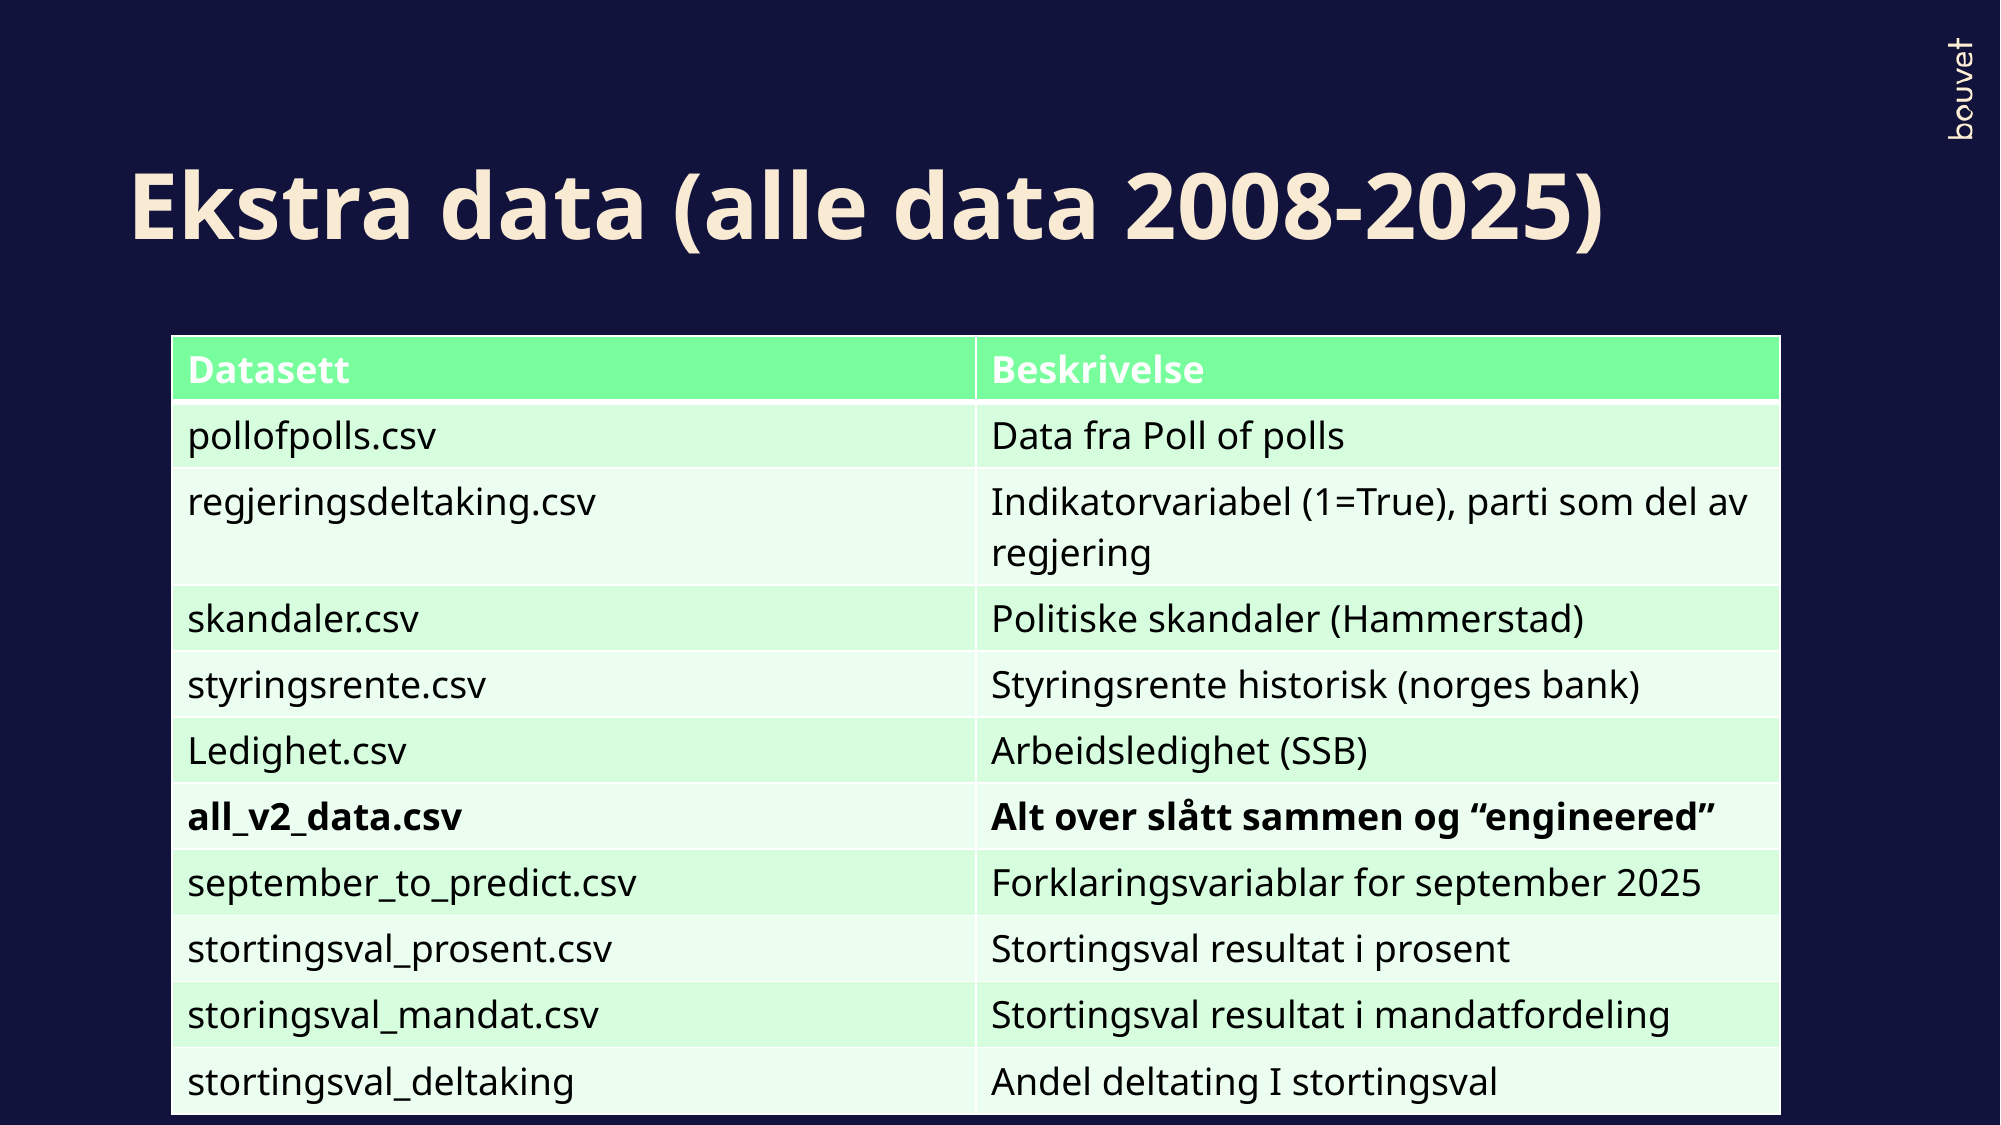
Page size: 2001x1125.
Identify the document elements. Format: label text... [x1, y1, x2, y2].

table_cell Ledighet.csv [173, 718, 975, 782]
picture [1948, 38, 1973, 139]
table_cell Arbeidsledighet (SSB) [977, 718, 1779, 782]
table_cell Politiske skandaler (Hammerstad) [977, 586, 1779, 650]
title Ekstra data (alle data 2008-2025) [112, 144, 1870, 275]
table_cell skandaler.csv [173, 586, 975, 650]
table_cell Stortingsval resultat i mandatfordeling [977, 982, 1779, 1047]
table_header Datasett [173, 337, 975, 399]
table_cell pollofpolls.csv [173, 405, 975, 467]
table_cell Styringsrente historisk (norges bank) [977, 652, 1779, 716]
table_cell storingsval_mandat.csv [173, 982, 975, 1047]
table_cell Andel deltating I stortingsval [977, 1048, 1779, 1113]
table_cell Data fra Poll of polls [977, 405, 1779, 467]
table_cell september_to_predict.csv [173, 850, 975, 915]
table_cell all_v2_data.csv [173, 784, 975, 848]
table_cell stortingsval_deltaking [173, 1048, 975, 1113]
table_cell Stortingsval resultat i prosent [977, 916, 1779, 981]
table_cell Forklaringsvariablar for september 2025 [977, 850, 1779, 915]
table_cell styringsrente.csv [173, 652, 975, 716]
table_cell Indikatorvariabel (1=True), parti som del av regjering [977, 469, 1779, 584]
table_cell regjeringsdeltaking.csv [173, 469, 975, 584]
table_header Beskrivelse [977, 337, 1779, 399]
table_cell Alt over slått sammen og “engineered” [977, 784, 1779, 848]
table_cell stortingsval_prosent.csv [173, 916, 975, 981]
